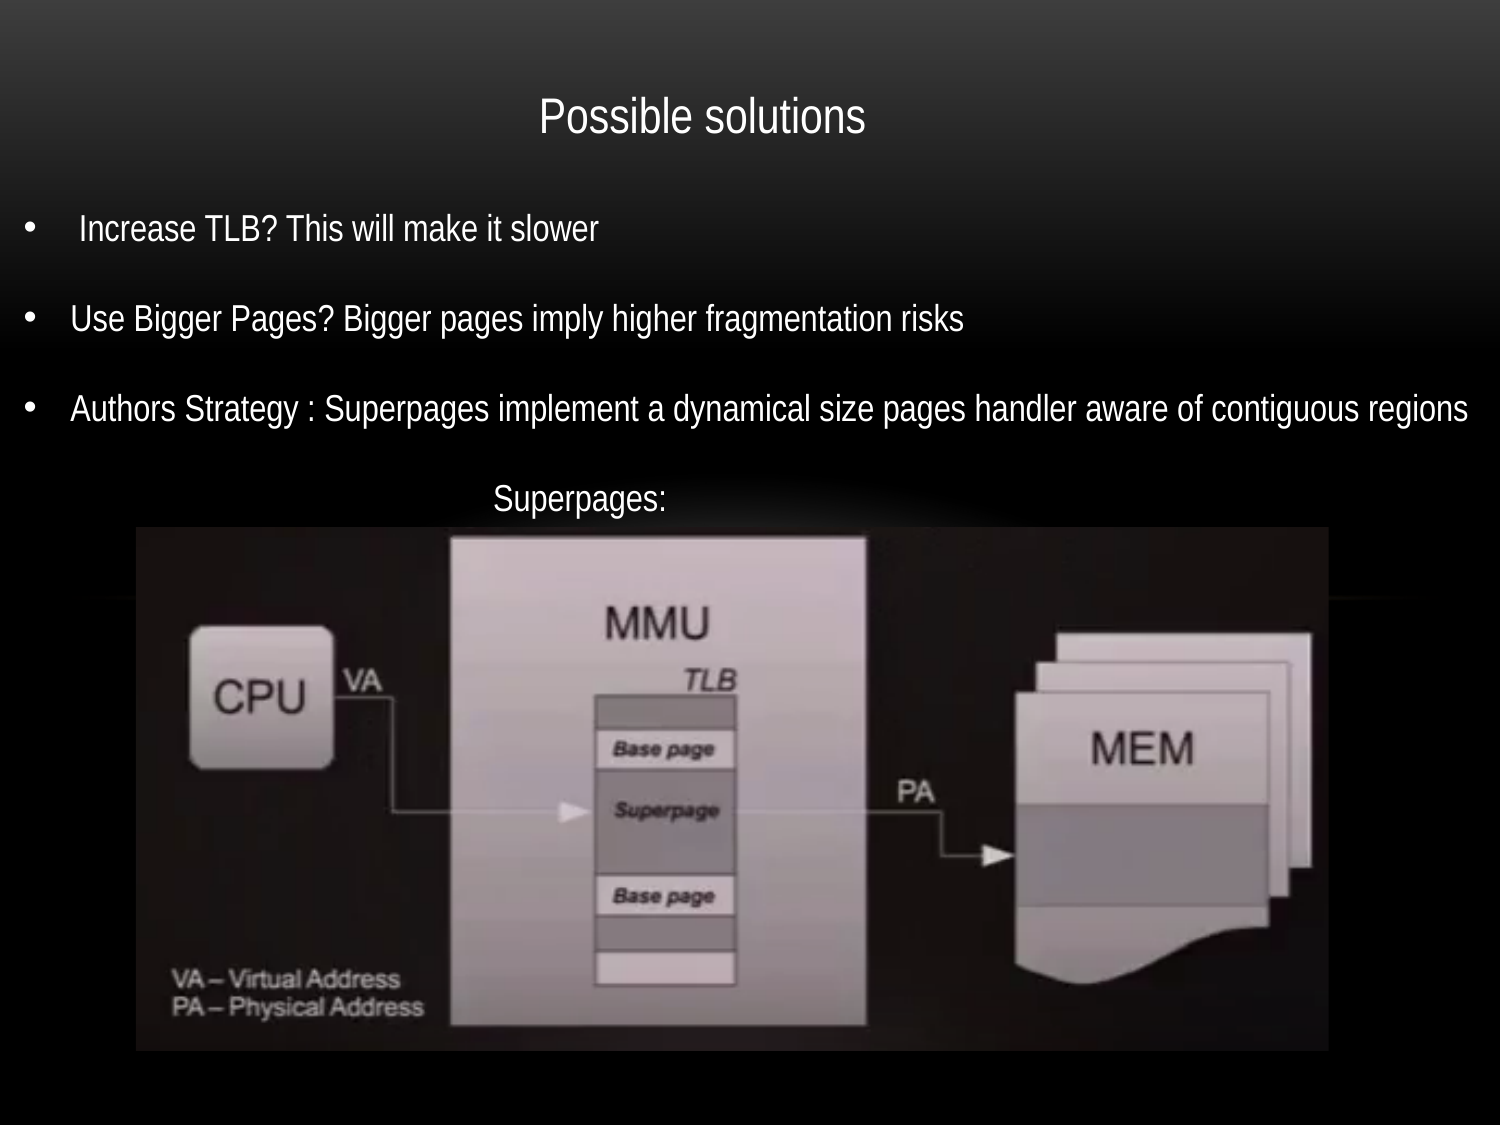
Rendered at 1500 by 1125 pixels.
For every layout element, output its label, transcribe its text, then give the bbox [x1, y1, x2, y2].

text_box Superpages: [478, 466, 1022, 526]
picture [0, 0, 1500, 1051]
text_box Increase TLB? This will make it slower Use Bigger Pages? Bigger pages imply higher fragmentation risks Authors Strategy : Superpages implement a dynamical size pages handler aware of contiguous regions [8, 196, 1492, 436]
text_box Possible solutions [153, 1, 1253, 196]
